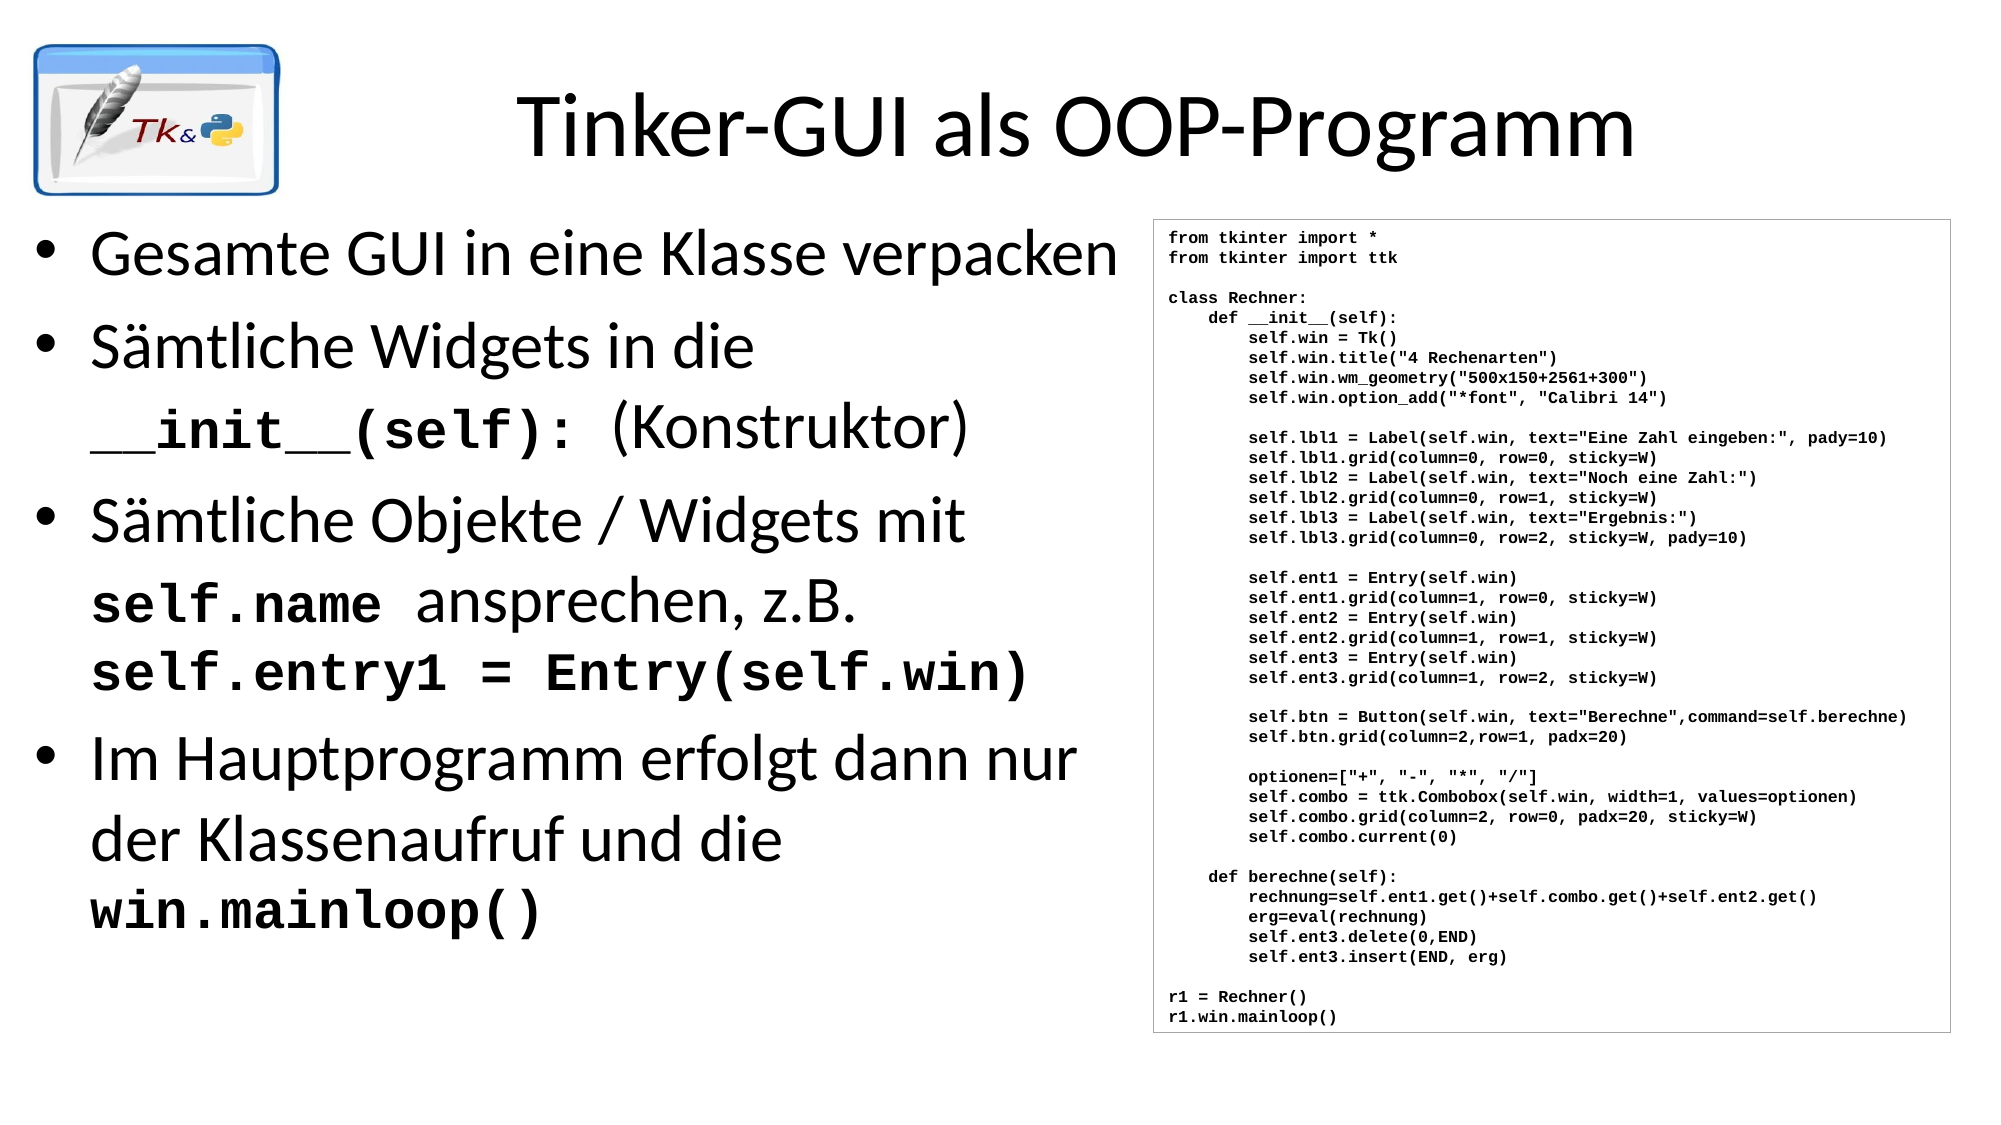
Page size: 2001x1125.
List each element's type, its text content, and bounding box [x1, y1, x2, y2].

title Tinker-GUI als OOP-Programm [480, 26, 1675, 214]
list Gesamte GUI in eine Klasse verpacken Sämtliche Widgets in die __init__(self): (Konstruktor) Sämtliche Objekte / Widgets mit self.name ansprechen, z.B. self.entry1 = Entry(self.win) Im Hauptprogramm erfolgt dann nur der Klassenaufruf und die win.mainloop() [19, 201, 1154, 1099]
picture [23, 40, 292, 200]
text_box from tkinter import * from tkinter import ttk class Rechner: def __init__(self): self.win = Tk() self.win.title("4 Rechenarten") self.win.wm_geometry("500x150+2561+300") self.win.option_add("*font", "Calibri 14") self.lbl1 = Label(self.win, text="Eine Zahl eingeben:", pady=10) self.lbl1.grid(column=0, row=0, sticky=W) self.lbl2 = Label(self.win, text="Noch eine Zahl:") self.lbl2.grid(column=0, row=1, sticky=W) self.lbl3 = Label(self.win, text="Ergebnis:") self.lbl3.grid(column=0, row=2, sticky=W, pady=10) self.ent1 = Entry(self.win) self.ent1.grid(column=1, row=0, sticky=W) self.ent2 = Entry(self.win) self.ent2.grid(column=1, row=1, sticky=W) self.ent3 = Entry(self.win) self.ent3.grid(column=1, row=2, sticky=W) self.btn = Button(self.win, text="Berechne",command=self.berechne) self.btn.grid(column=2,row=1, padx=20) optionen=["+", "-", "*", "/"] self.combo = ttk.Combobox(self.win, width=1, values=optionen) self.combo.grid(column=2, row=0, padx=20, sticky=W) self.combo.current(0) def berechne(self): rechnung=self.ent1.get()+self.combo.get()+self.ent2.get() erg=eval(rechnung) self.ent3.delete(0,END) self.ent3.insert(END, erg) r1 = Rechner() r1.win.mainloop() [1153, 219, 1951, 1033]
